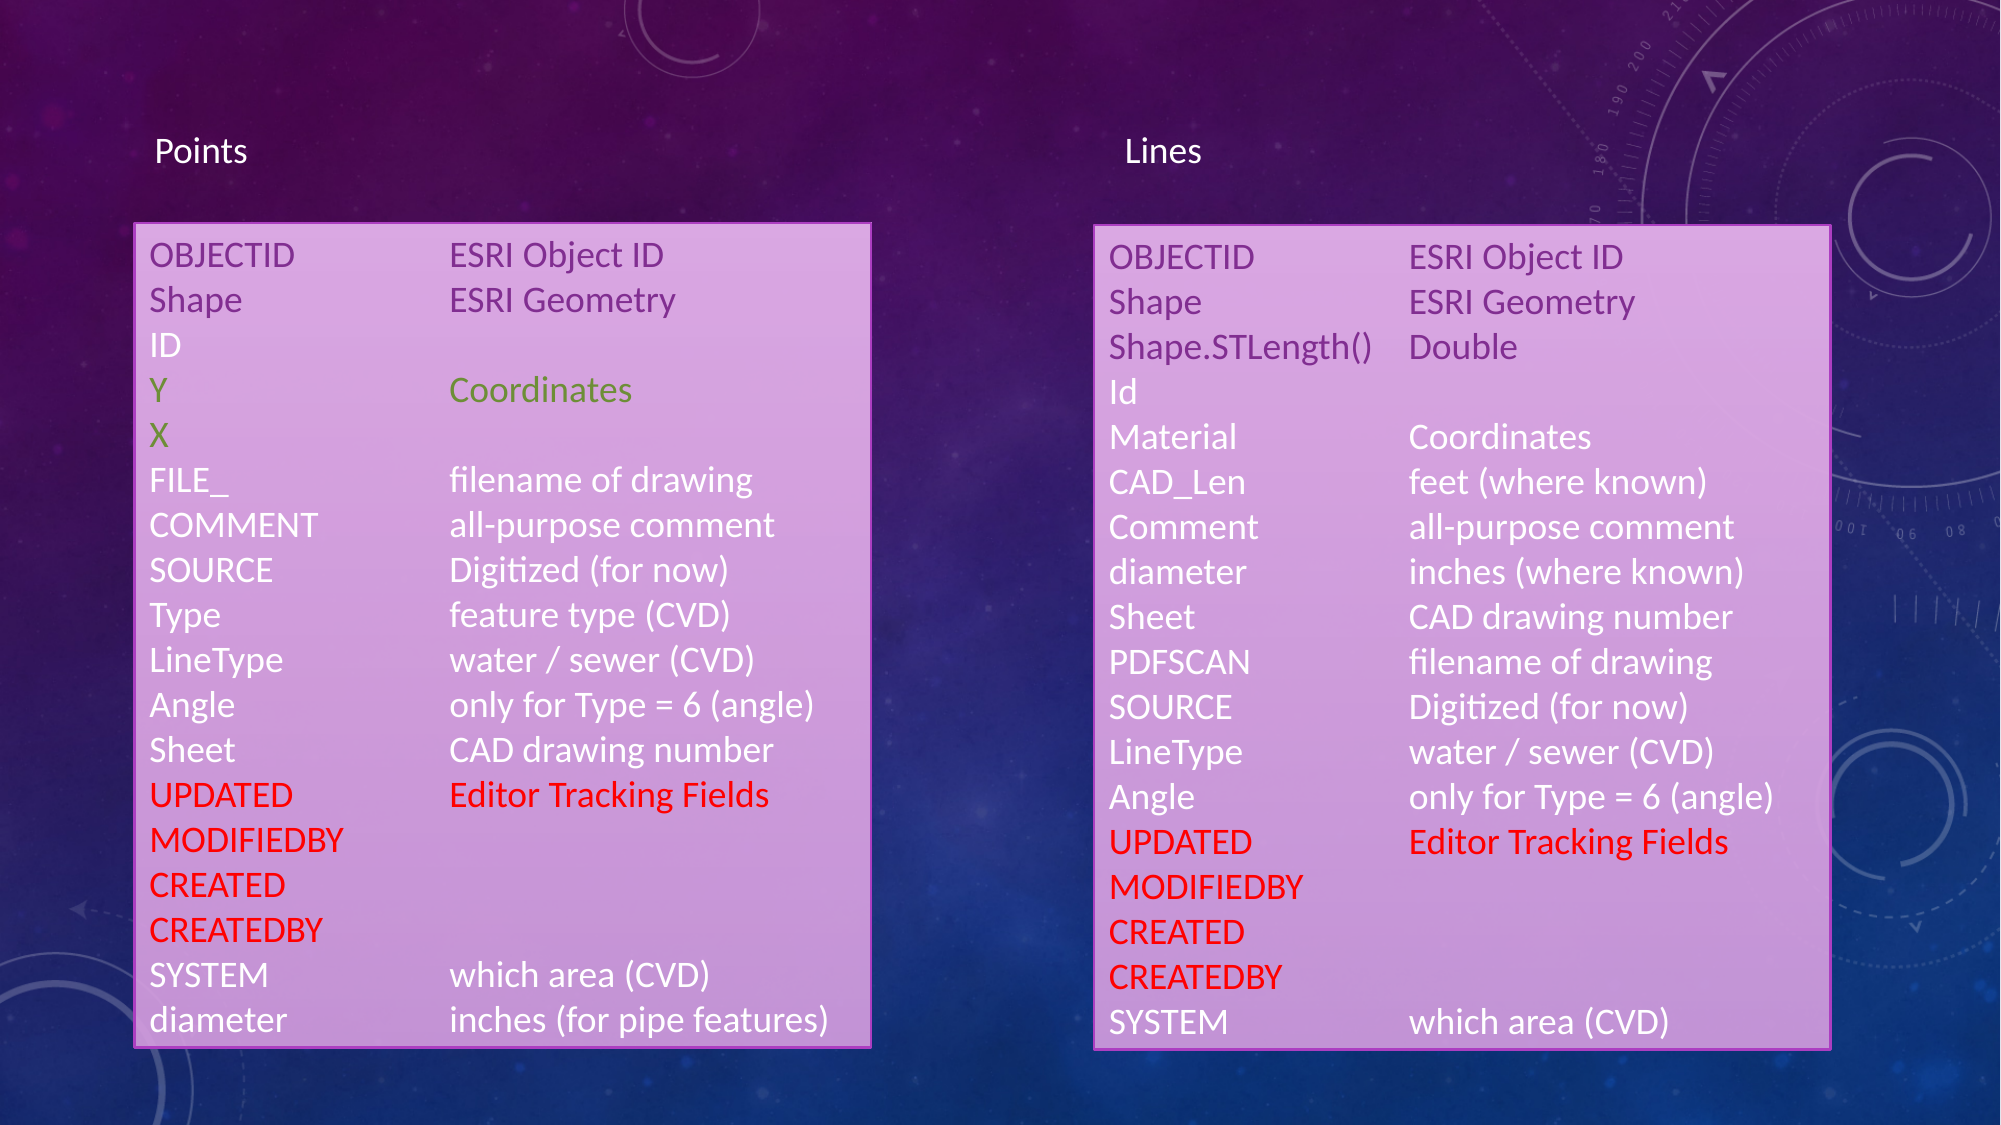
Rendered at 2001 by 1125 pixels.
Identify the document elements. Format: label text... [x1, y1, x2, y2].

text_box Points [139, 119, 263, 179]
text_box OBJECTID ESRI Object ID Shape ESRI Geometry ID Y Coordinates X FILE_ filename of drawing COMMENT all-purpose comment SOURCE Digitized (for now) Type feature type (CVD) LineType water / sewer (CVD) Angle only for Type = 6 (angle) Sheet CAD drawing number UPDATED Editor Tracking Fields MODIFIEDBY CREATED CREATEDBY SYSTEM which area (CVD) diameter inches (for pipe features) [134, 222, 872, 1048]
text_box Lines [1110, 118, 1218, 179]
picture [0, 0, 2001, 1125]
text_box OBJECTID ESRI Object ID Shape ESRI Geometry Shape.STLength() Double Id Material Coordinates CAD_Len feet (where known) Comment all-purpose comment diameter inches (where known) Sheet CAD drawing number PDFSCAN filename of drawing SOURCE Digitized (for now) LineType water / sewer (CVD) Angle only for Type = 6 (angle) UPDATED Editor Tracking Fields MODIFIEDBY CREATED CREATEDBY SYSTEM which area (CVD) [1094, 224, 1831, 1050]
